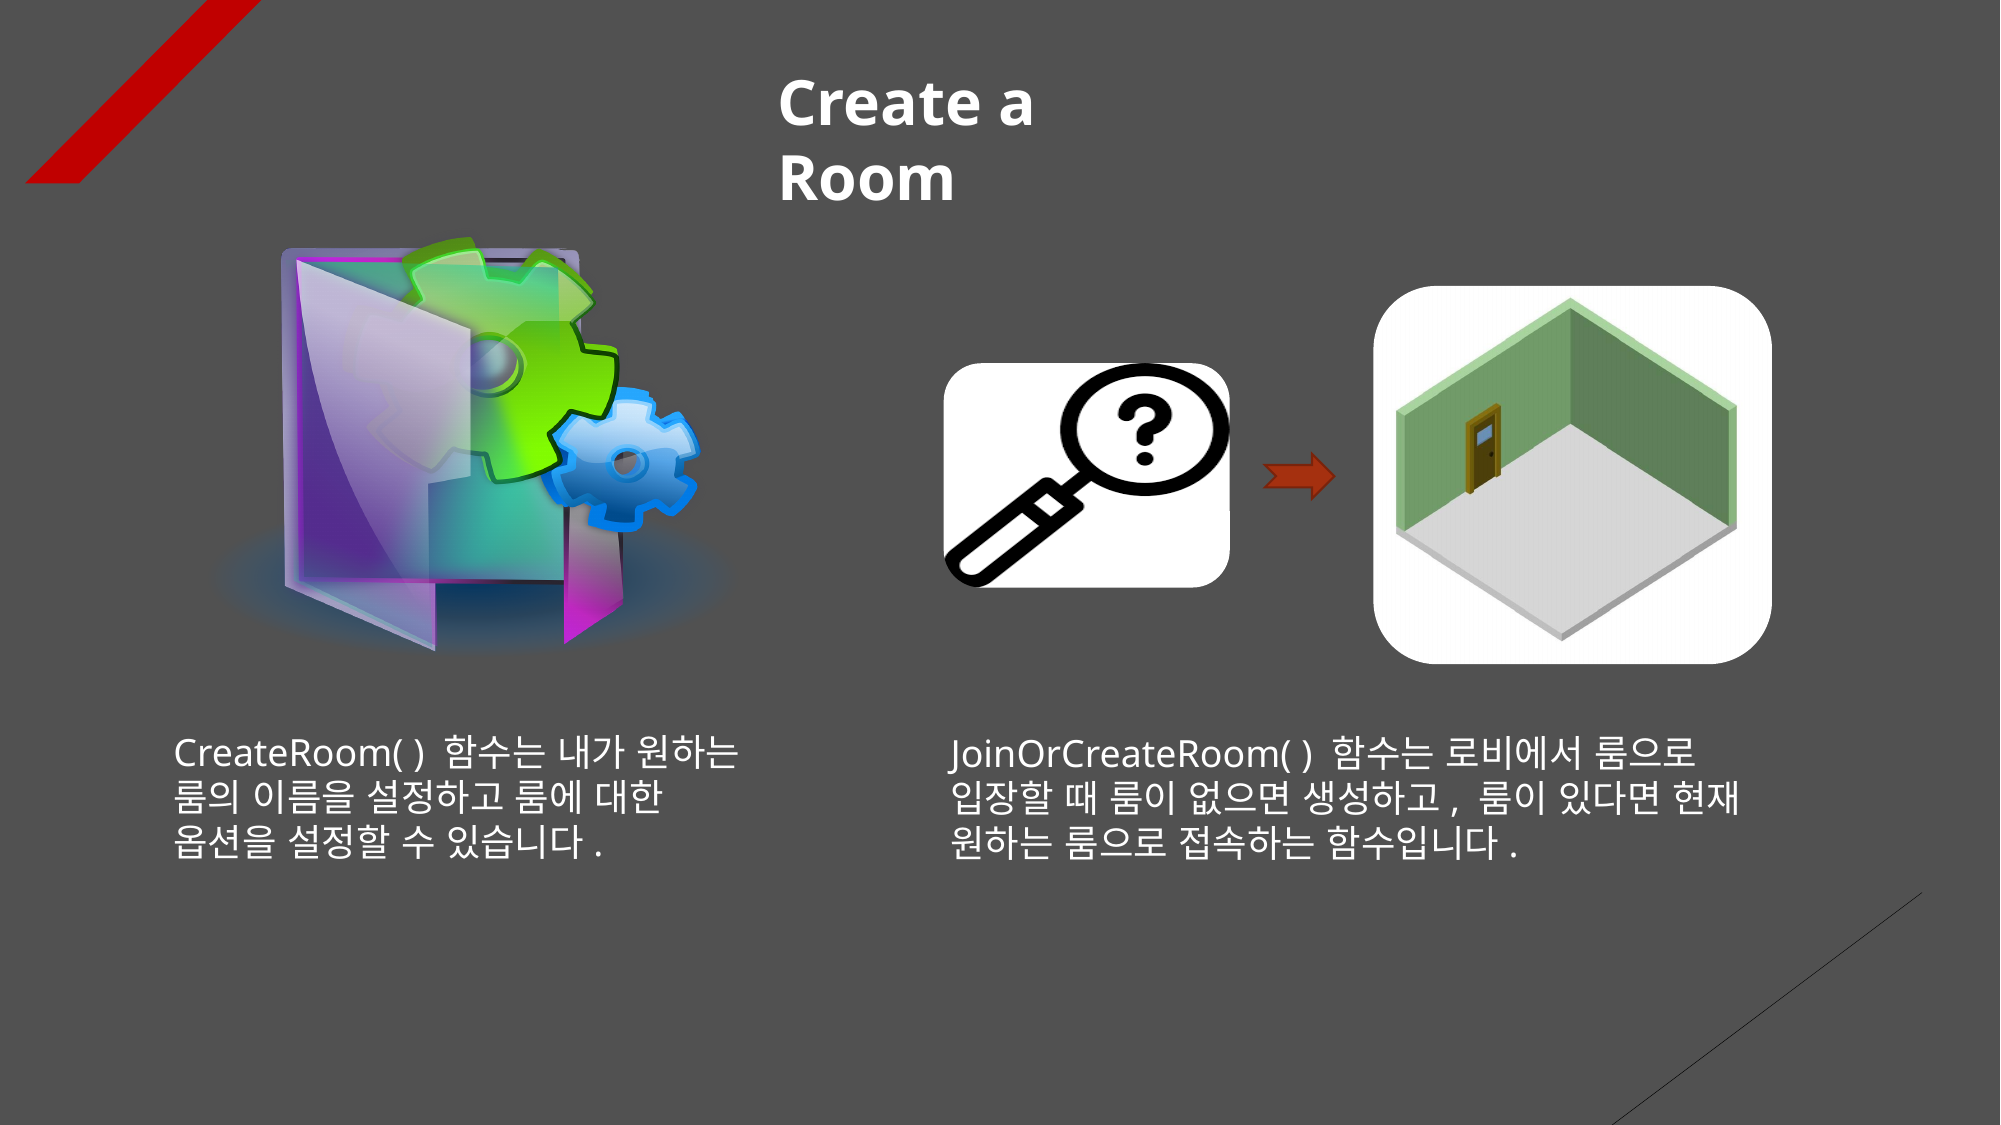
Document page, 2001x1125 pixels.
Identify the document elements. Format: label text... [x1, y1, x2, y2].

text_box JoinOrCreateRoom( ) 함수는 로비에서 룸으로 입장할 때 룸이 없으면 생성하고, 룸이 있다면 현재 원하는 룸으로 접속하는 함수입니다. [936, 722, 1772, 873]
picture [206, 228, 740, 658]
picture [1373, 285, 1772, 665]
text_box CreateRoom( ) 함수는 내가 원하는 룸의 이름을 설정하고 룸에 대한 옵션을 설정할 수 있습니다. [158, 721, 785, 872]
picture [943, 363, 1230, 588]
text_box Create a Room [762, 55, 1240, 221]
text_box [1262, 451, 1336, 502]
